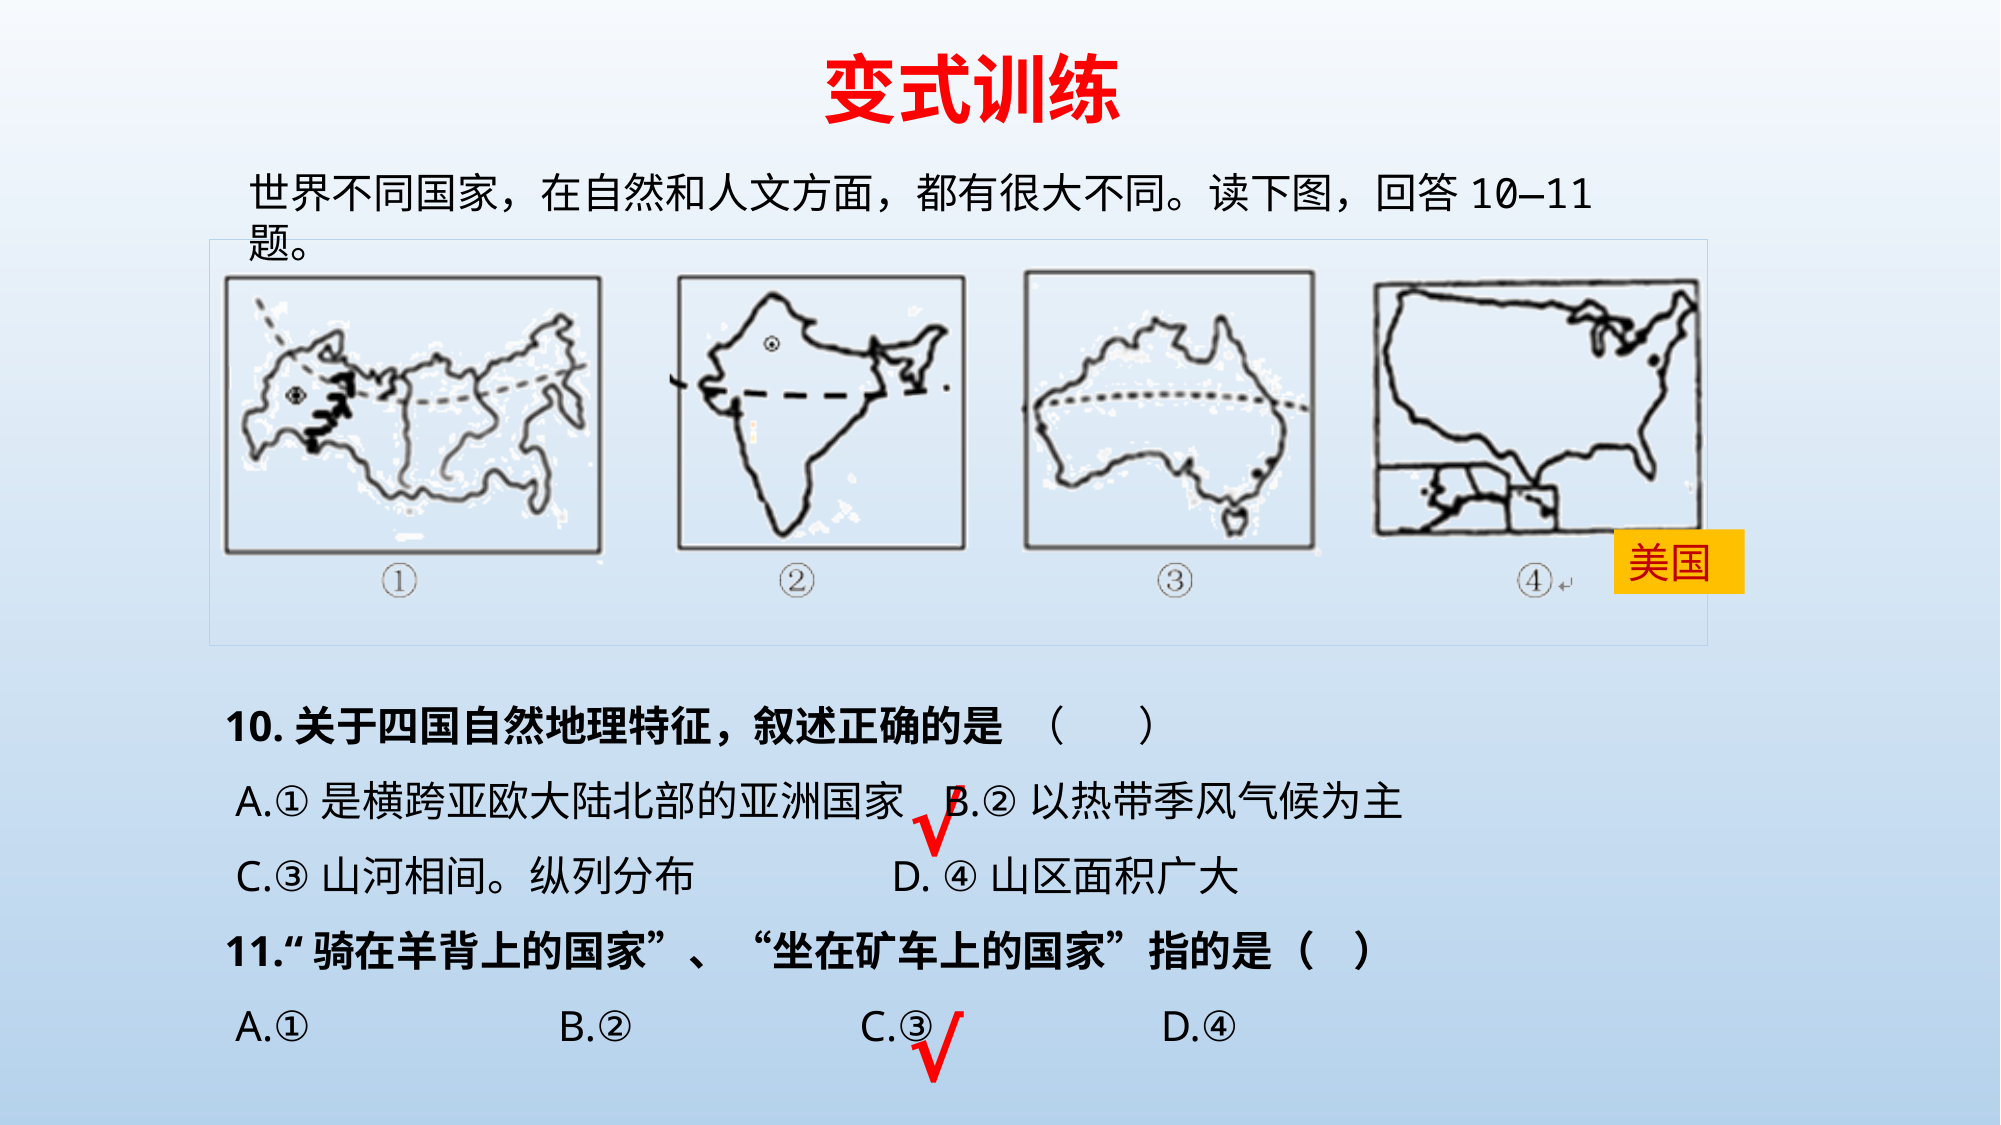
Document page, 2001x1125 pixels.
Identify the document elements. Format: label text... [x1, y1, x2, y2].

picture [209, 239, 1708, 646]
text_box √ [893, 1058, 982, 1106]
text_box 世界不同国家，在自然和人文方面，都有很大不同。读下图，回答10—11题。 [233, 159, 1644, 239]
text_box 10.关于四国自然地理特征，叙述正确的是 （ ） A.①是横跨亚欧大陆北部的亚洲国家 B.②以热带季风气候为主 C.③山河相间。纵列分布 D. ④山区面积广大 11.“骑在羊背上的国家”、“坐在矿车上的国家”指的是（ ） A.① B.② C.③ D.④ [209, 667, 1614, 1058]
text_box 美国 [1708, 529, 1745, 594]
text_box 变式训练 [775, 35, 1142, 141]
